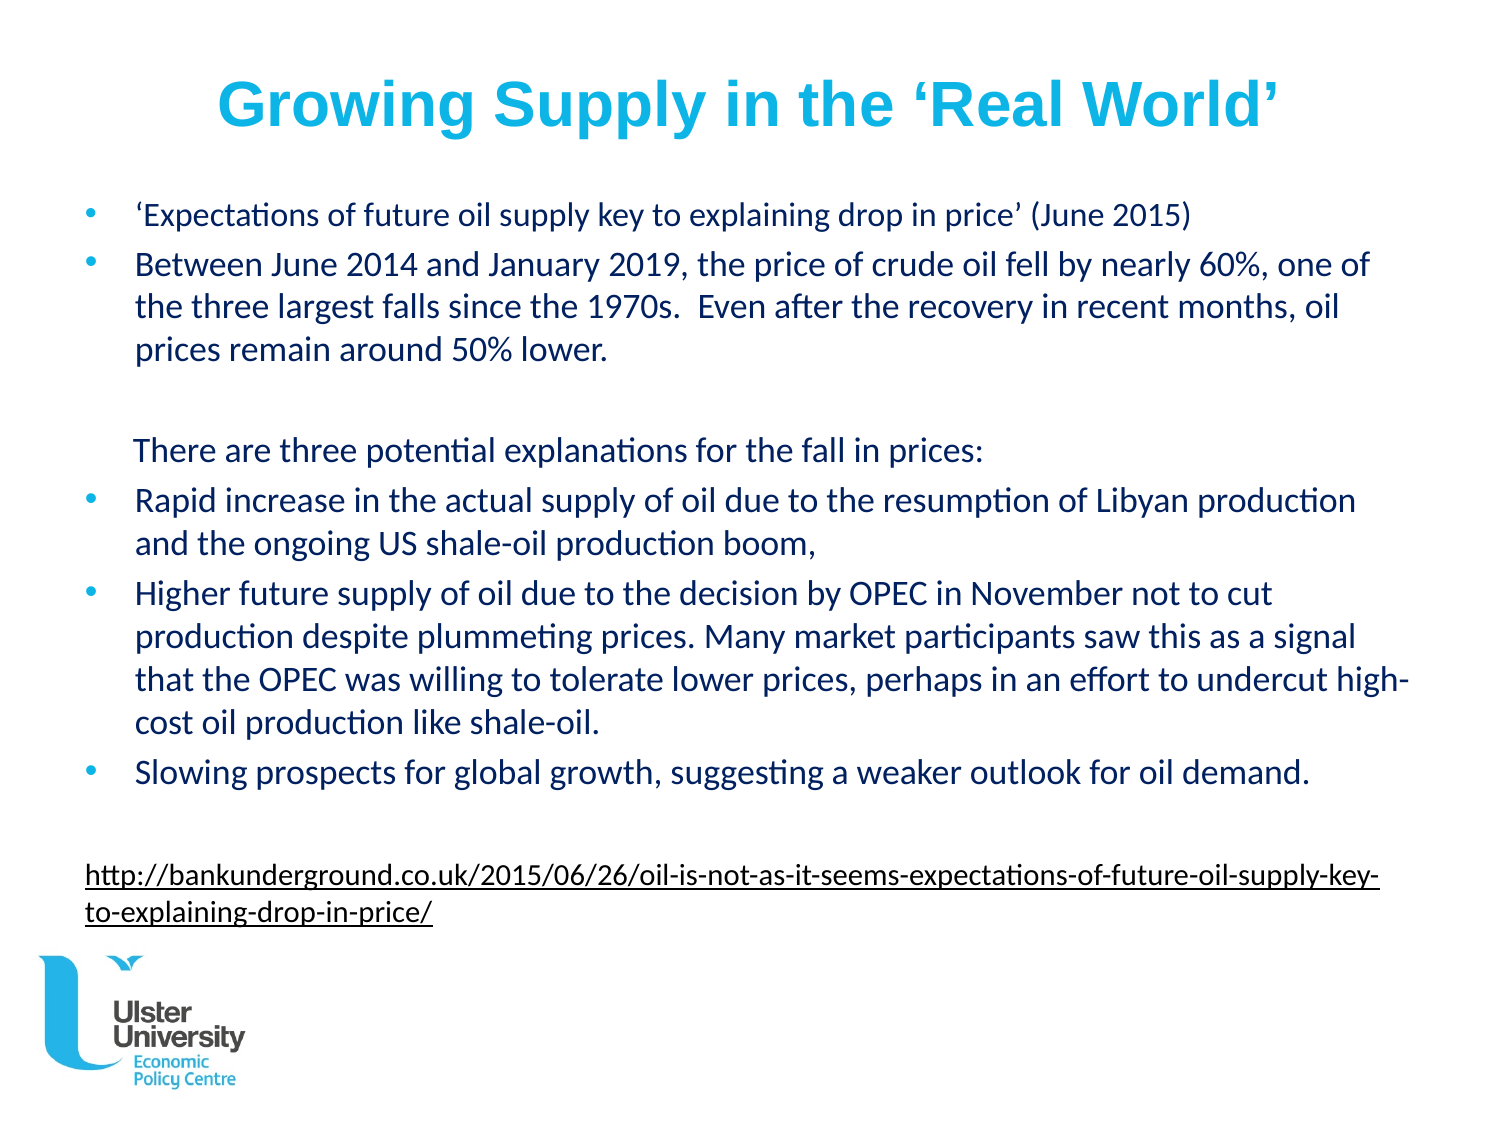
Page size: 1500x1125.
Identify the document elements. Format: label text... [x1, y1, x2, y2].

title Growing Supply in the ‘Real World’ [75, 54, 1424, 147]
list ‘Expectations of future oil supply key to explaining drop in price’ (June 2015) Between June 2014 and January 2019, the price of crude oil fell by nearly 60%, one of the three largest falls since the 1970s. Even after the recovery in recent months, oil prices remain around 50% lower. There are three potential explanations for the fall in prices: Rapid increase in the actual supply of oil due to the resumption of Libyan production and the ongoing US shale-oil production boom, Higher future supply of oil due to the decision by OPEC in November not to cut production despite plummeting prices. Many market participants saw this as a signal that the OPEC was willing to tolerate lower prices, perhaps in an effort to undercut high-cost oil production like shale-oil. Slowing prospects for global growth, suggesting a weaker outlook for oil demand. http://bankunderground.co.uk/2015/06/26/oil-is-not-as-it-seems-expectations-of-future-oil-supply-key-to-explaining-drop-in-price/ [69, 184, 1429, 941]
picture [5, 923, 278, 1118]
